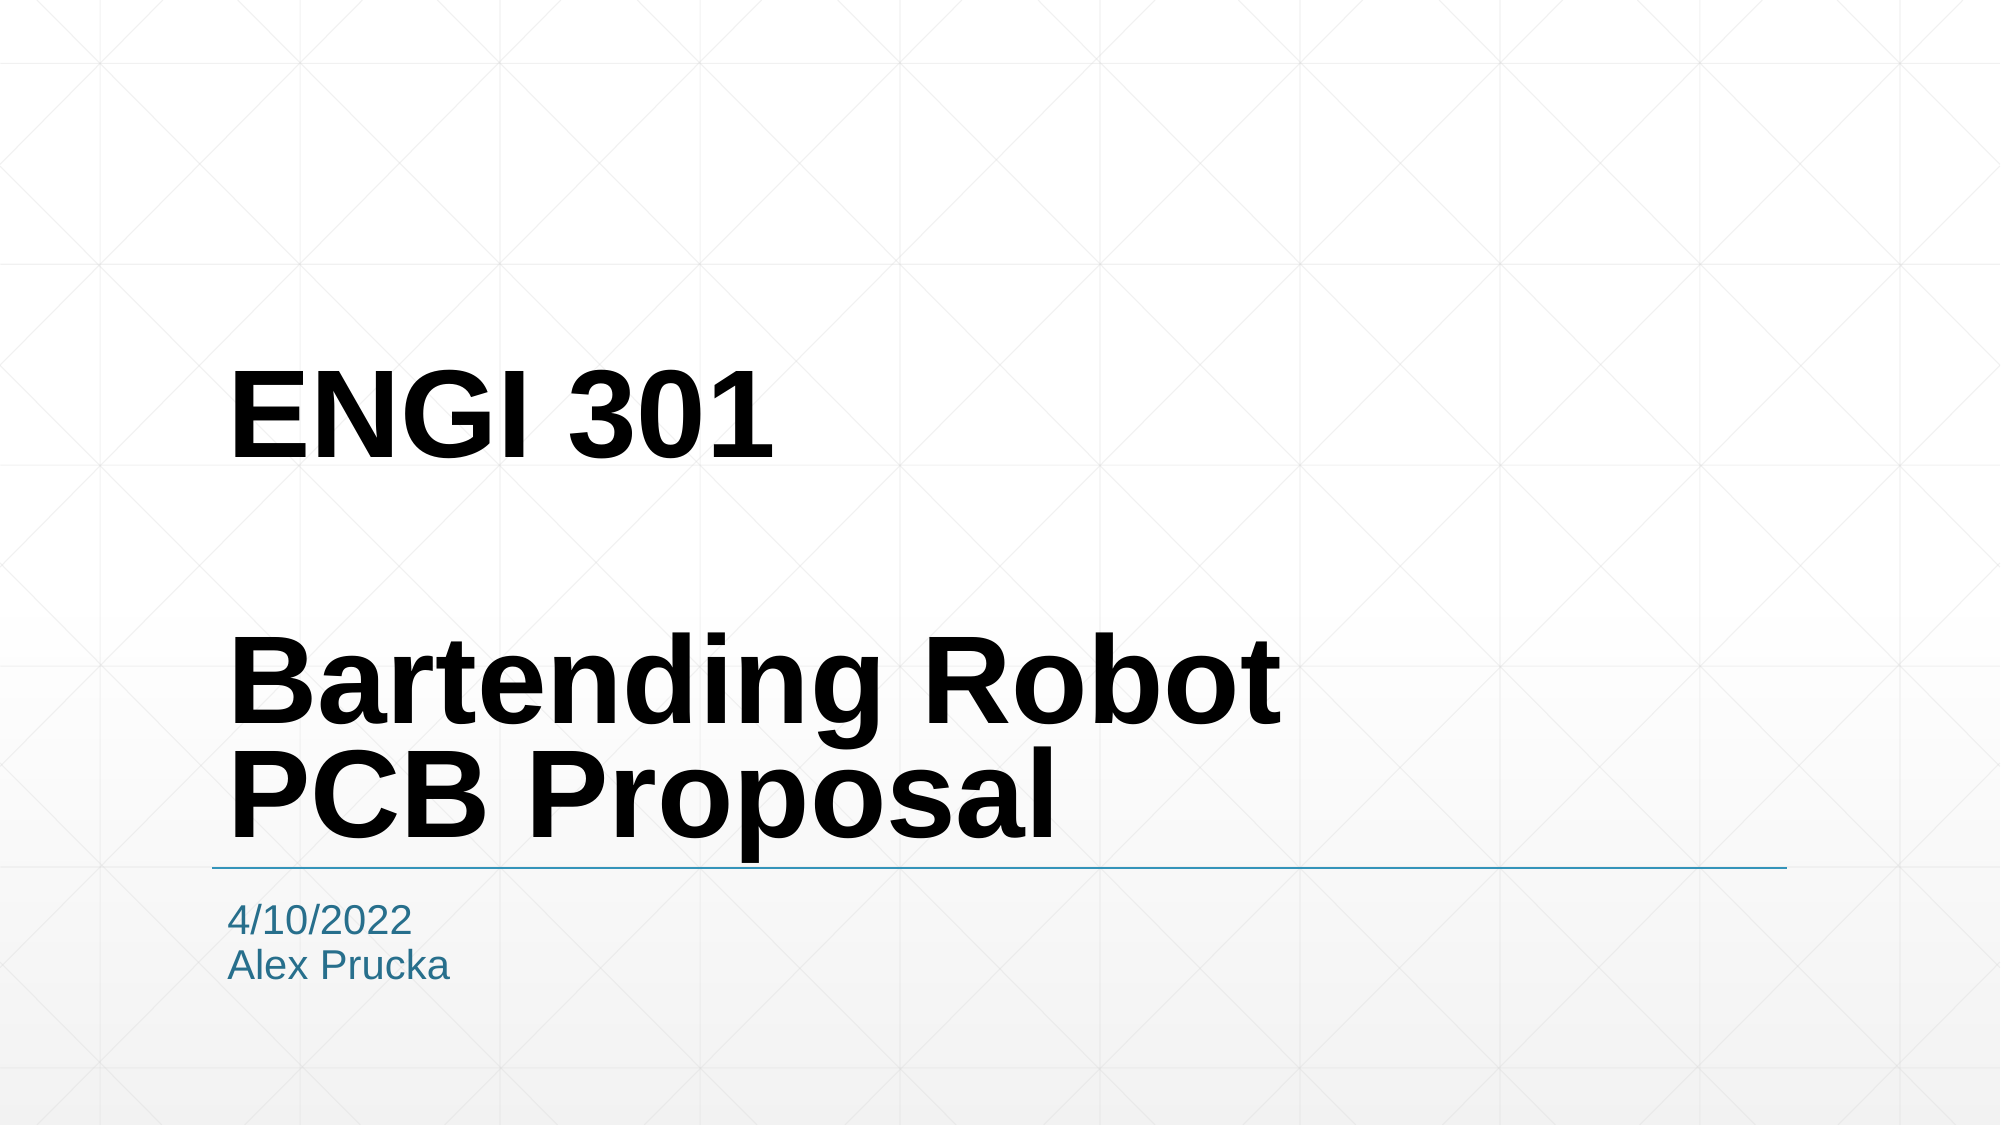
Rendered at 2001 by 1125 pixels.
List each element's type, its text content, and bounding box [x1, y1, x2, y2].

subtitle 4/10/2022 Alex Prucka [212, 891, 1788, 1075]
title ENGI 301 Bartending Robot PCB Proposal [212, 313, 1838, 869]
